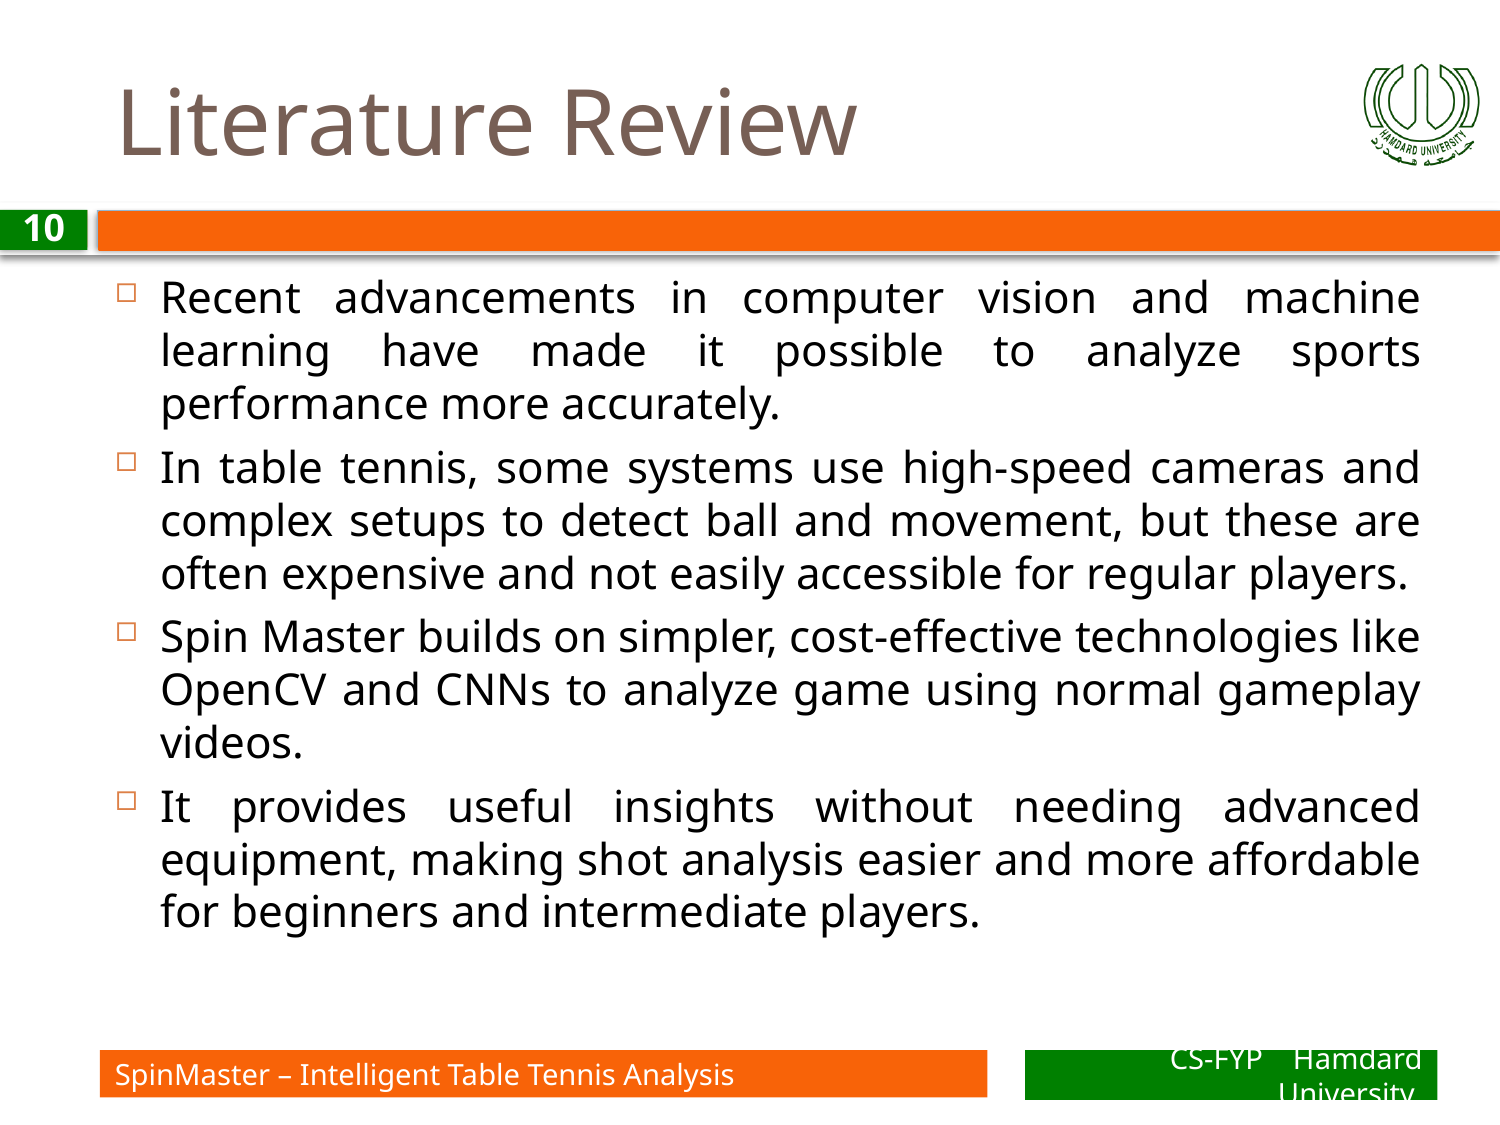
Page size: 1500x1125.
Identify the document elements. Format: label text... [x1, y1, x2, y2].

footer SpinMaster – Intelligent Table Tennis Analysis [99, 1050, 988, 1098]
title Literature Review [100, 37, 1350, 200]
picture [1362, 62, 1483, 168]
slide_number 10 [0, 209, 88, 250]
slide_number CS-FYP Hamdard University [1025, 1050, 1438, 1100]
list Recent advancements in computer vision and machine learning have made it possible to analyze sports performance more accurately. In table tennis, some systems use high-speed cameras and complex setups to detect ball and movement, but these are often expensive and not easily accessible for regular players. Spin Master builds on simpler, cost-effective technologies like OpenCV and CNNs to analyze game using normal gameplay videos. It provides useful insights without needing advanced equipment, making shot analysis easier and more affordable for beginners and intermediate players. [100, 262, 1438, 1000]
